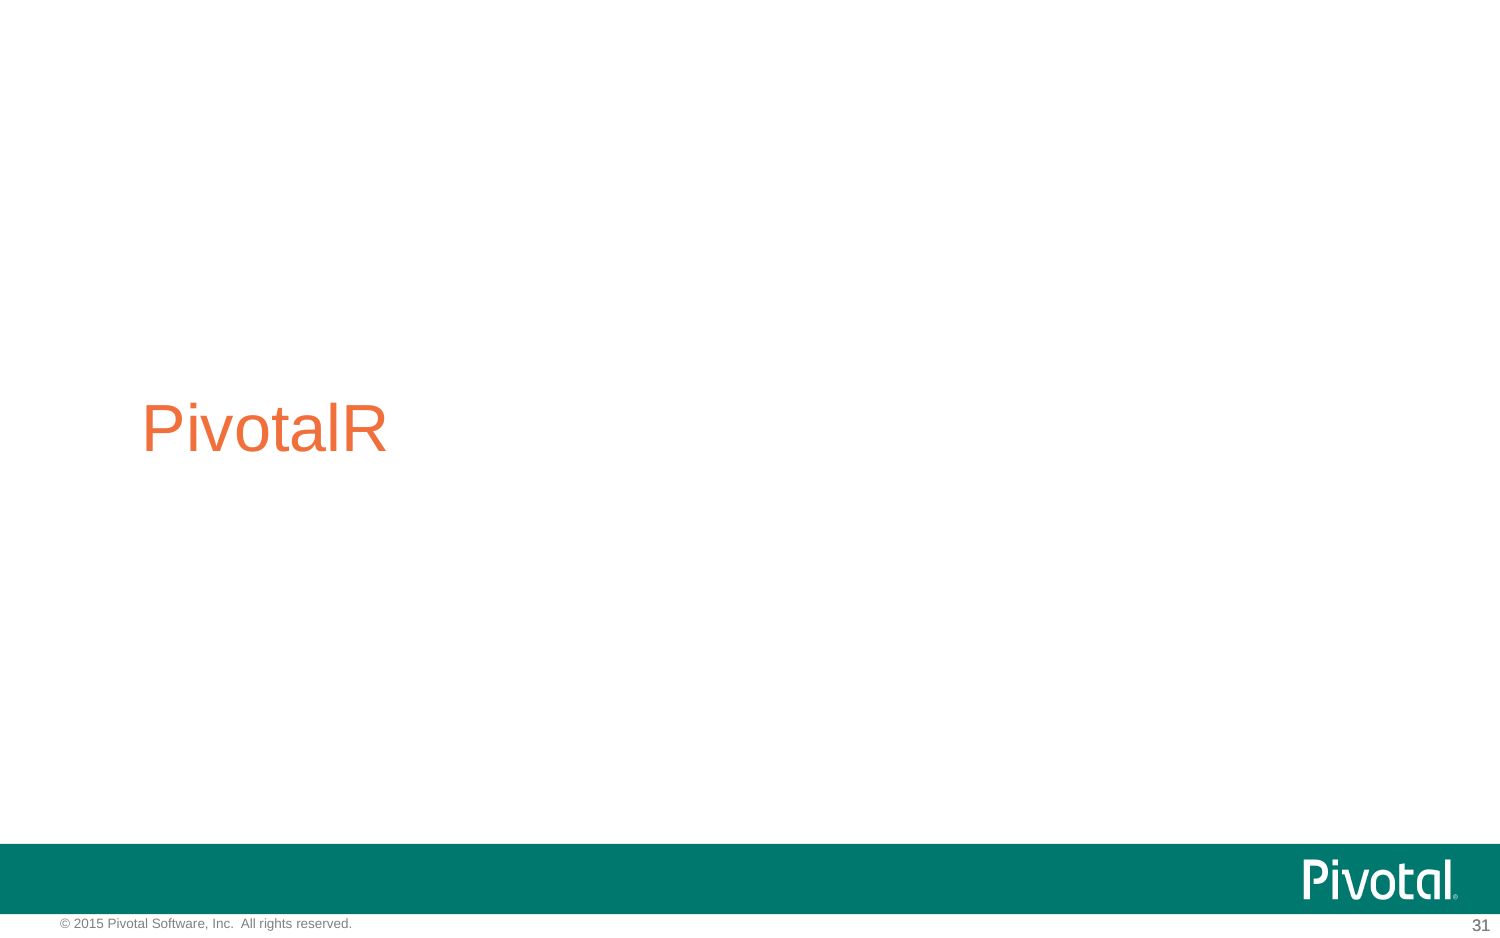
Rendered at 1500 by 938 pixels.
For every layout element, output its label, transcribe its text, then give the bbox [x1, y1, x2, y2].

picture [1290, 853, 1463, 906]
title PivotalR [141, 391, 1430, 466]
